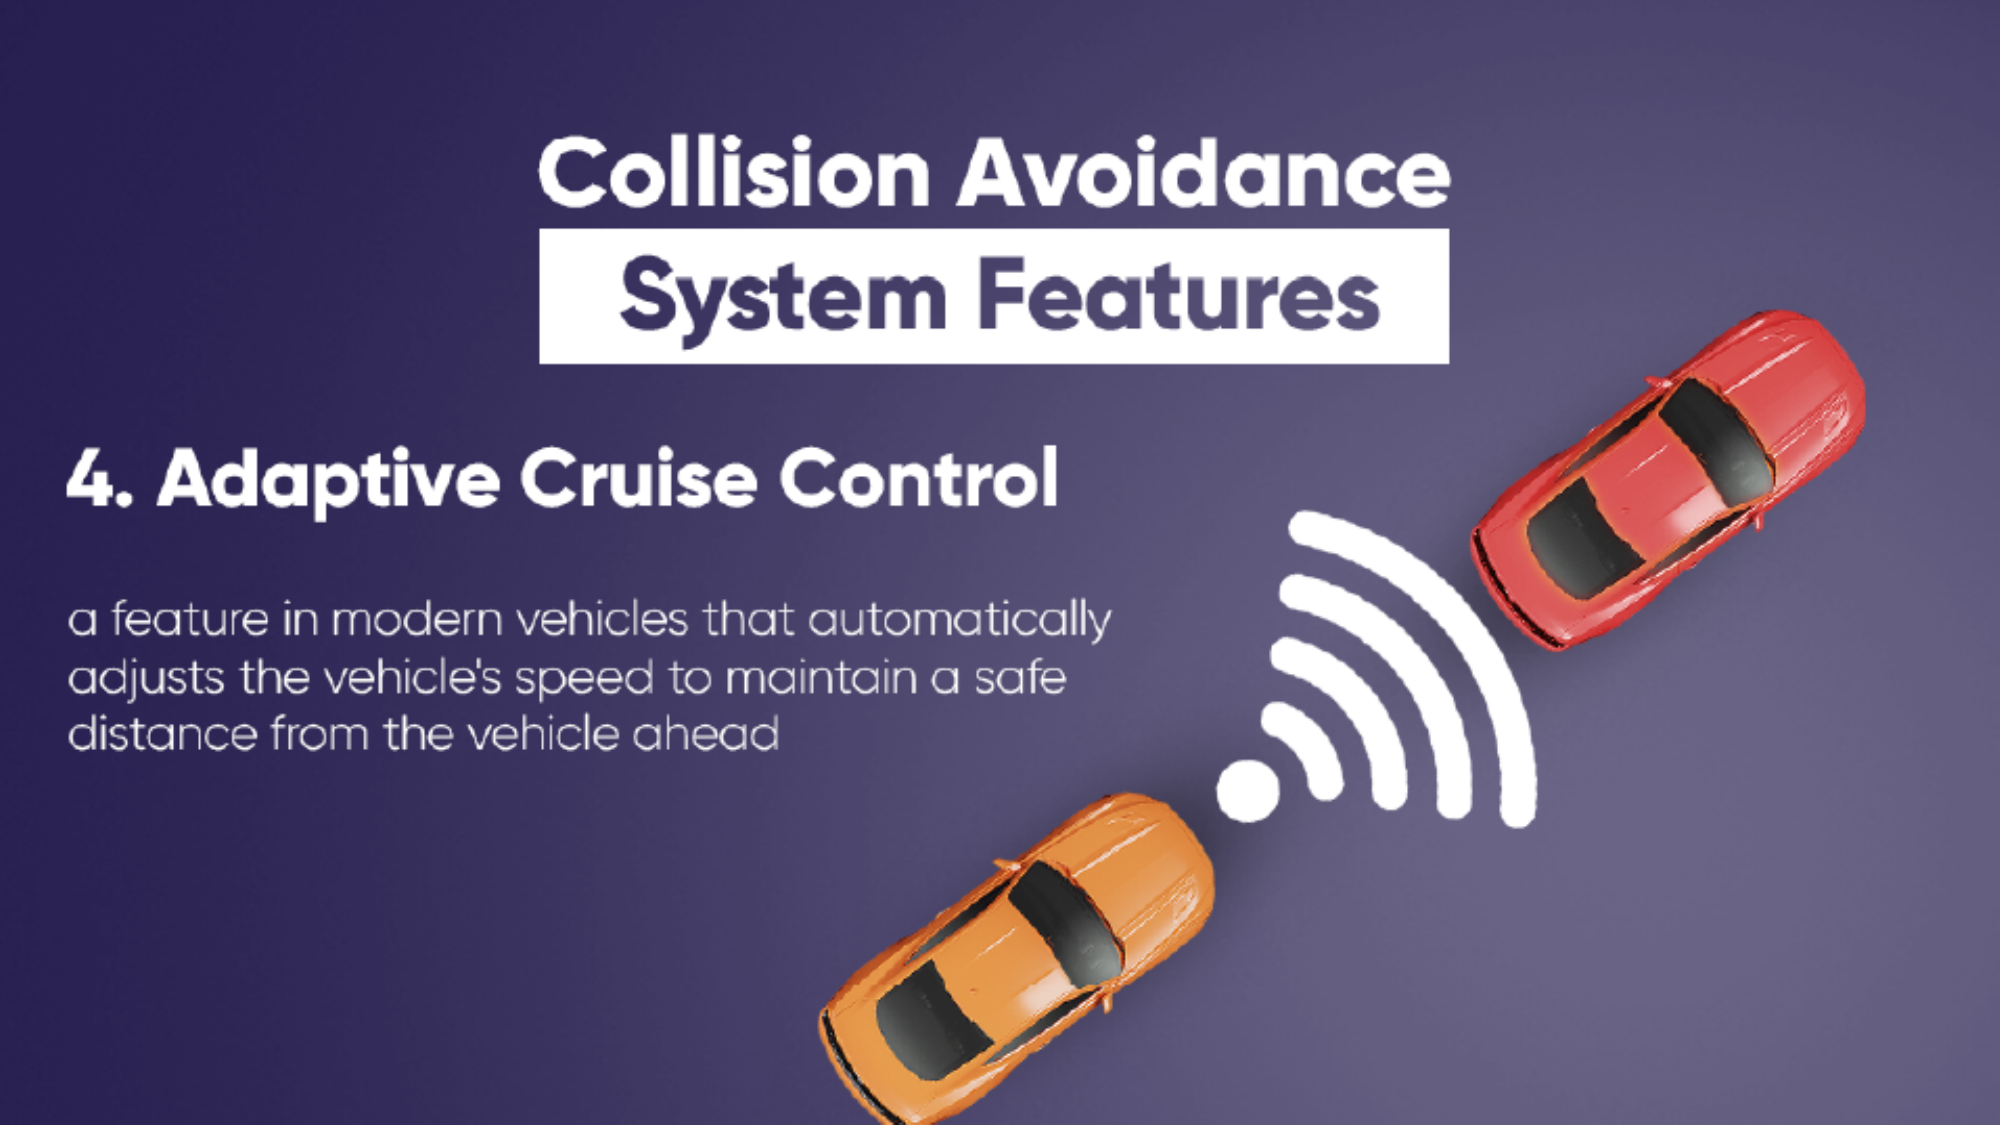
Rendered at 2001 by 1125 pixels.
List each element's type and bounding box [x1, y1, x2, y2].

list [0, 0, 2000, 1125]
